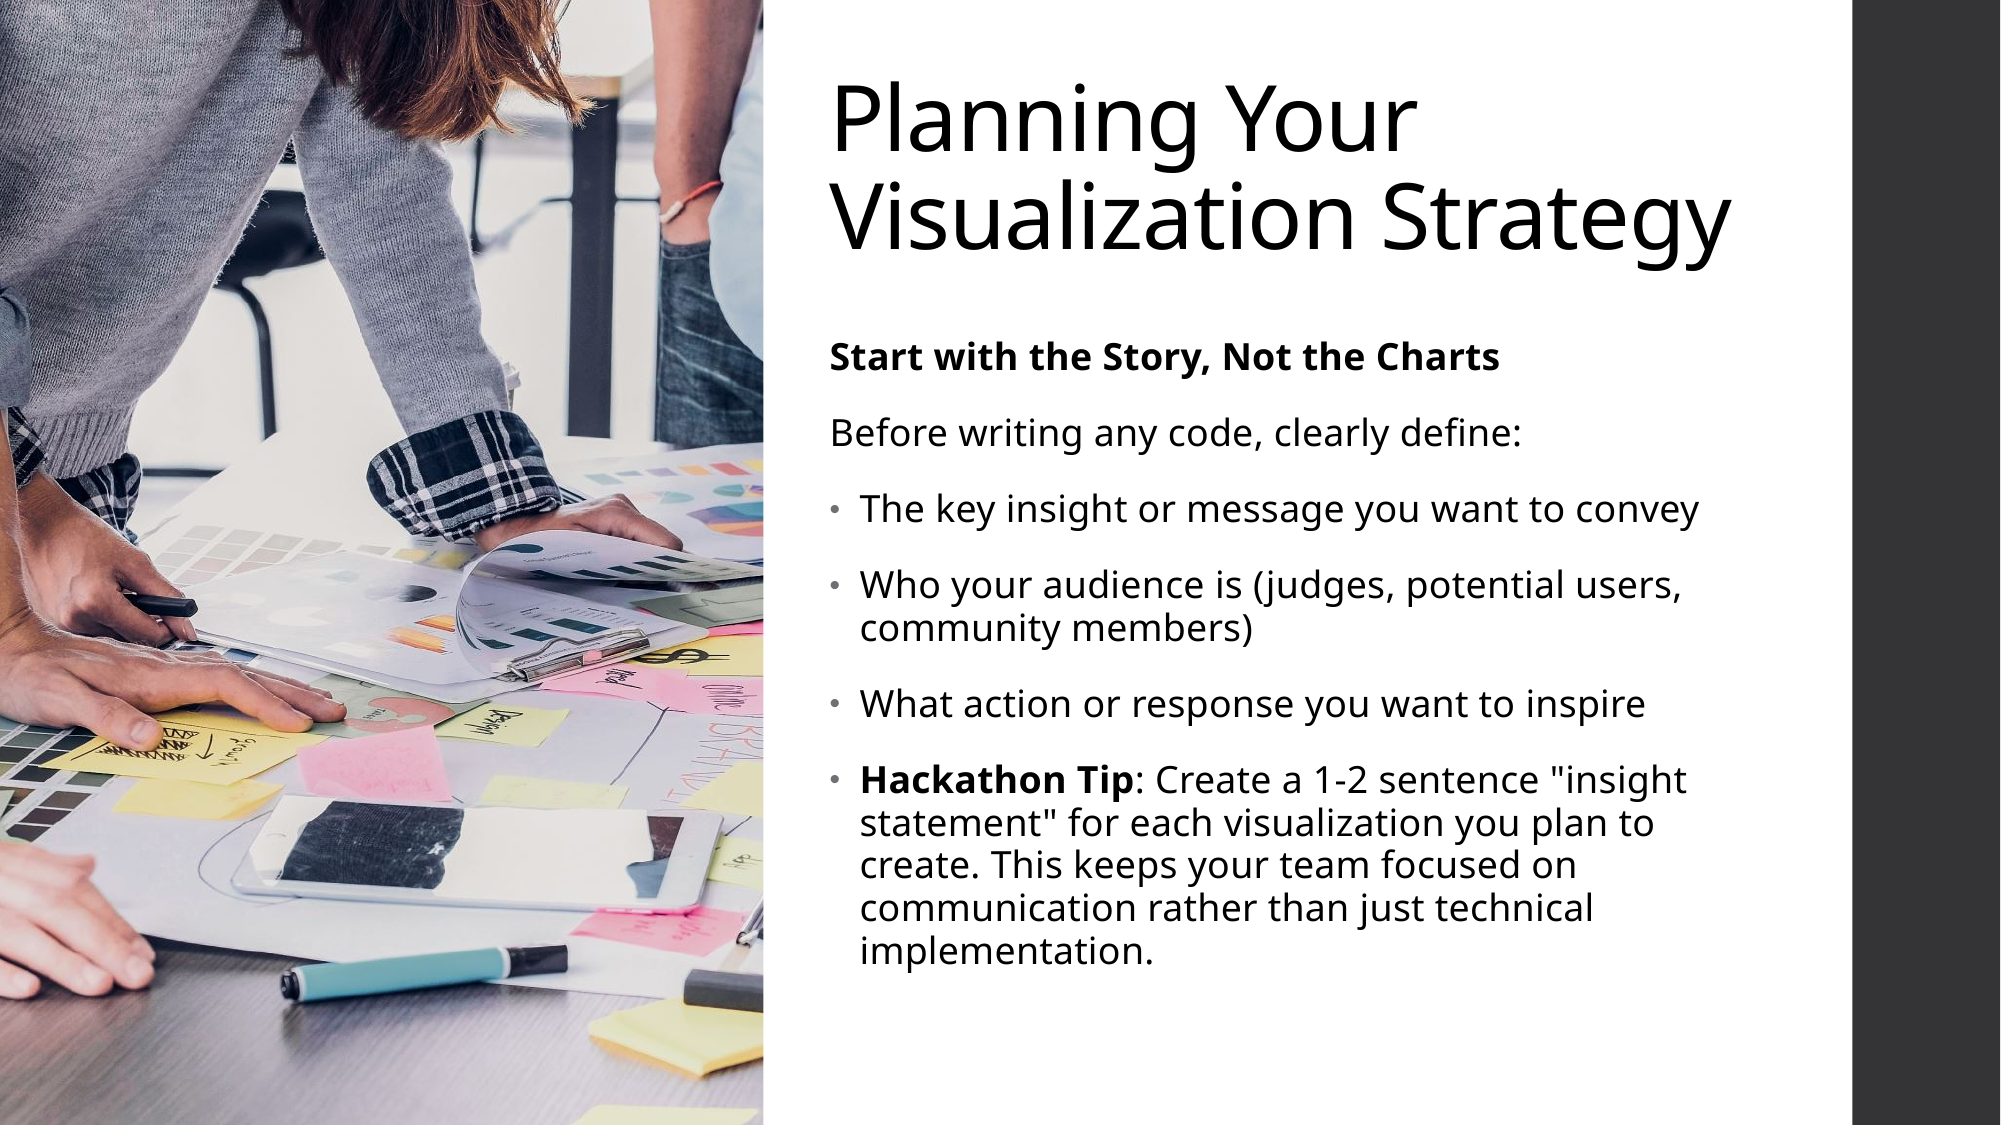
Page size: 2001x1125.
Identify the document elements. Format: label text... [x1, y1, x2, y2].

list Start with the Story, Not the Charts Before writing any code, clearly define: The key insight or message you want to convey Who your audience is (judges, potential users, community members) What action or response you want to inspire Hackathon Tip: Create a 1-2 sentence "insight statement" for each visualization you plan to create. This keeps your team focused on communication rather than just technical implementation. [814, 328, 1802, 1014]
picture [0, 0, 764, 1125]
title Planning Your Visualization Strategy [814, 60, 1799, 278]
